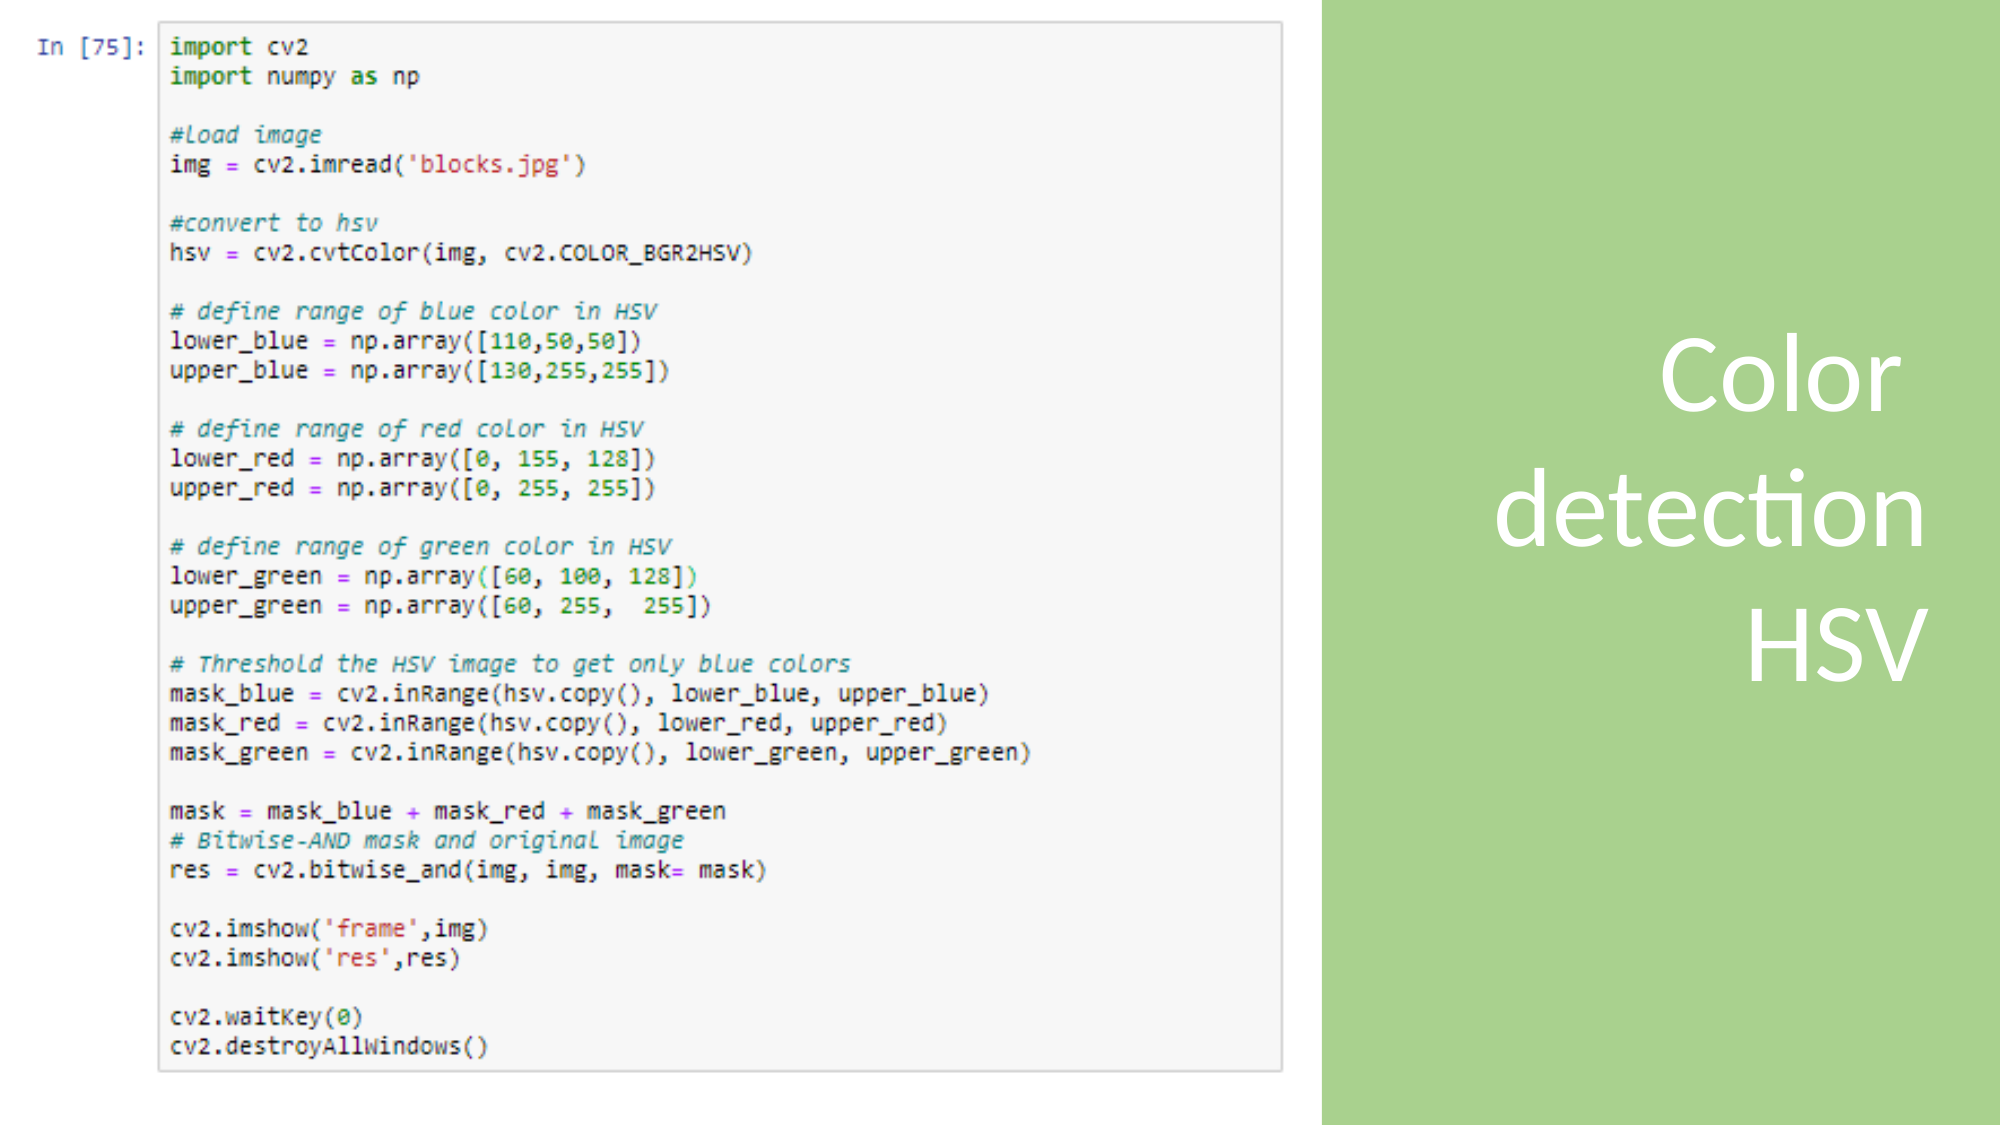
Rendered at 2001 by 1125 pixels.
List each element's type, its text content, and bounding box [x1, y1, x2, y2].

text_box Color detection HSV [1295, 291, 1944, 712]
text_box [1321, 0, 2000, 1125]
picture [0, 0, 1295, 1082]
